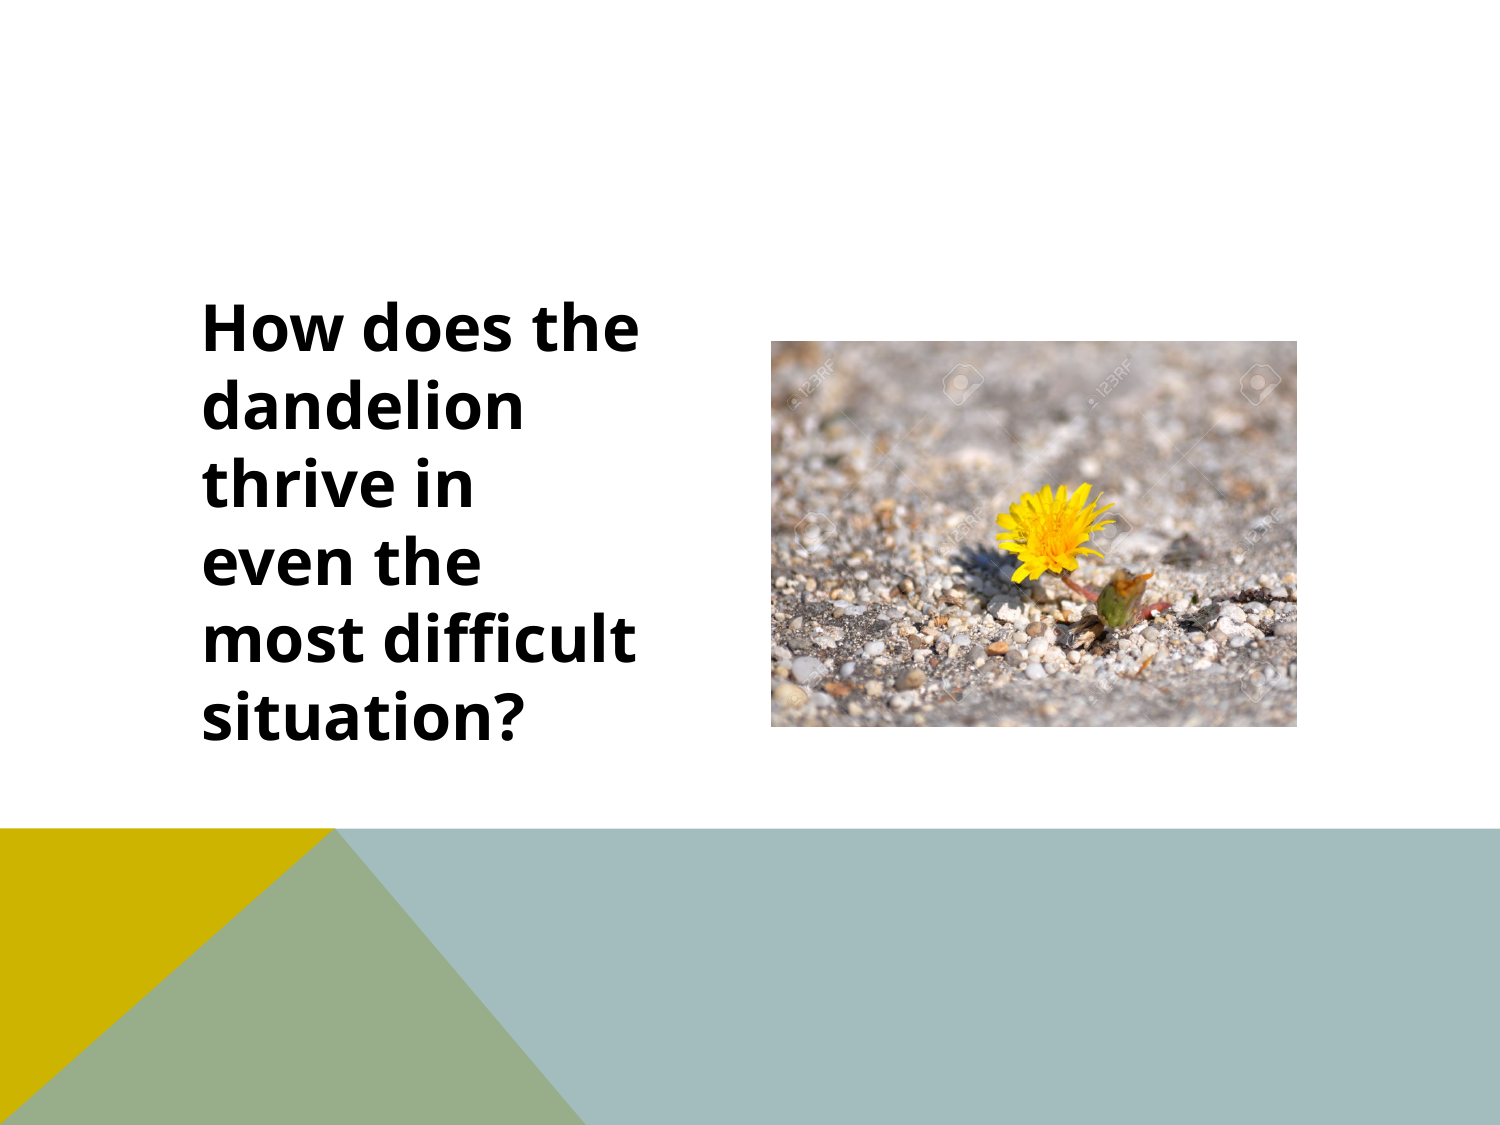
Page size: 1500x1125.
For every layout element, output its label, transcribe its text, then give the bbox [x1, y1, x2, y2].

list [770, 341, 1297, 727]
list How does the dandelion thrive in even the most difficult situation? [134, 279, 660, 790]
